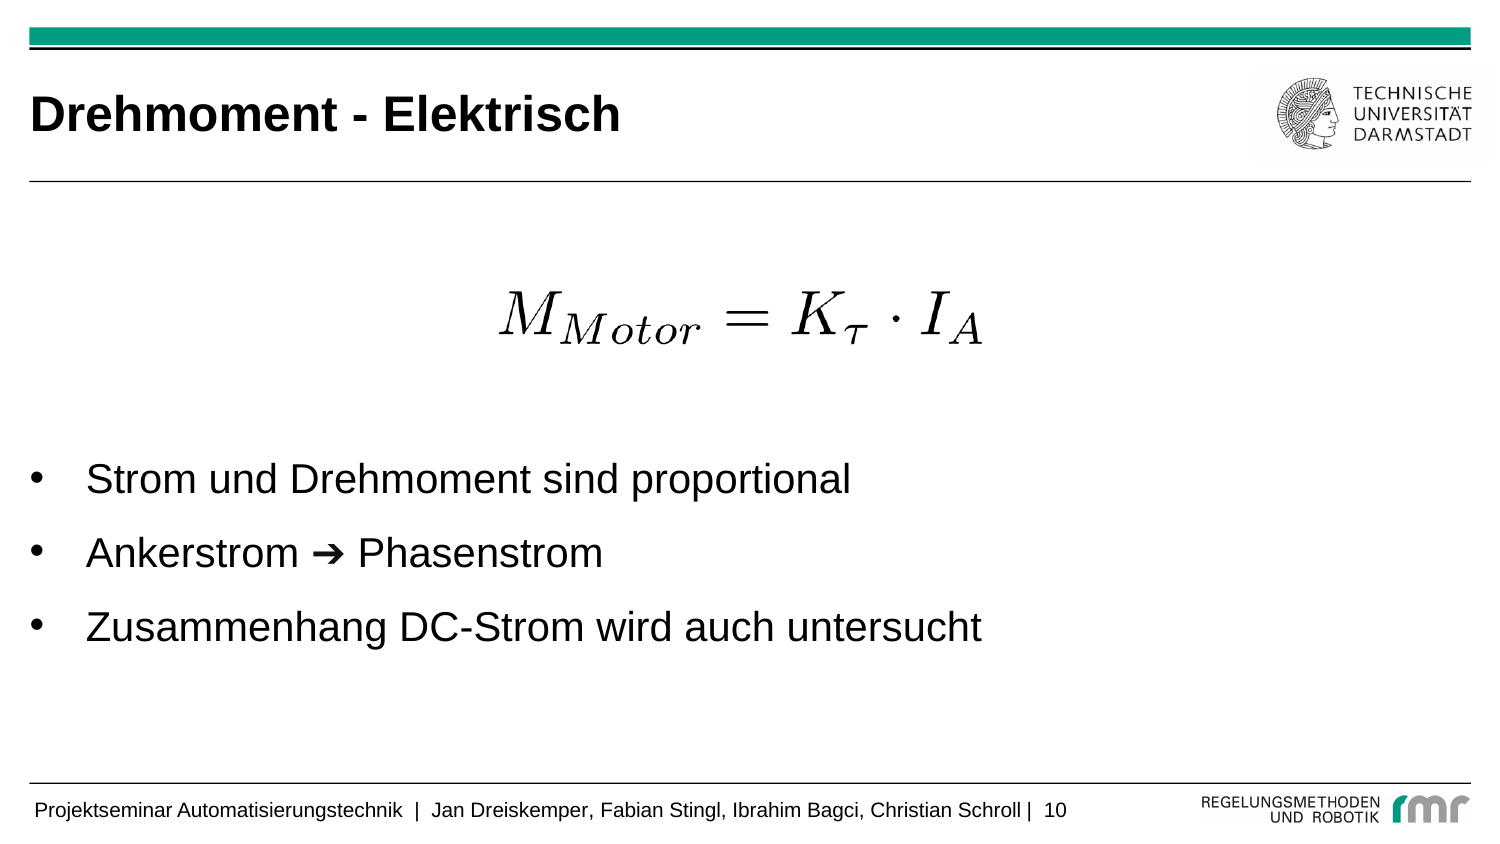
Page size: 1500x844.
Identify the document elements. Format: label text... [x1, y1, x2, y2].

title Drehmoment - Elektrisch [29, 60, 1149, 164]
picture [445, 217, 1055, 415]
picture [1202, 795, 1470, 823]
picture [1255, 65, 1490, 162]
list Strom und Drehmoment sind proportional Ankerstrom ➔ Phasenstrom Zusammenhang DC-Strom wird auch untersucht [29, 429, 1471, 746]
